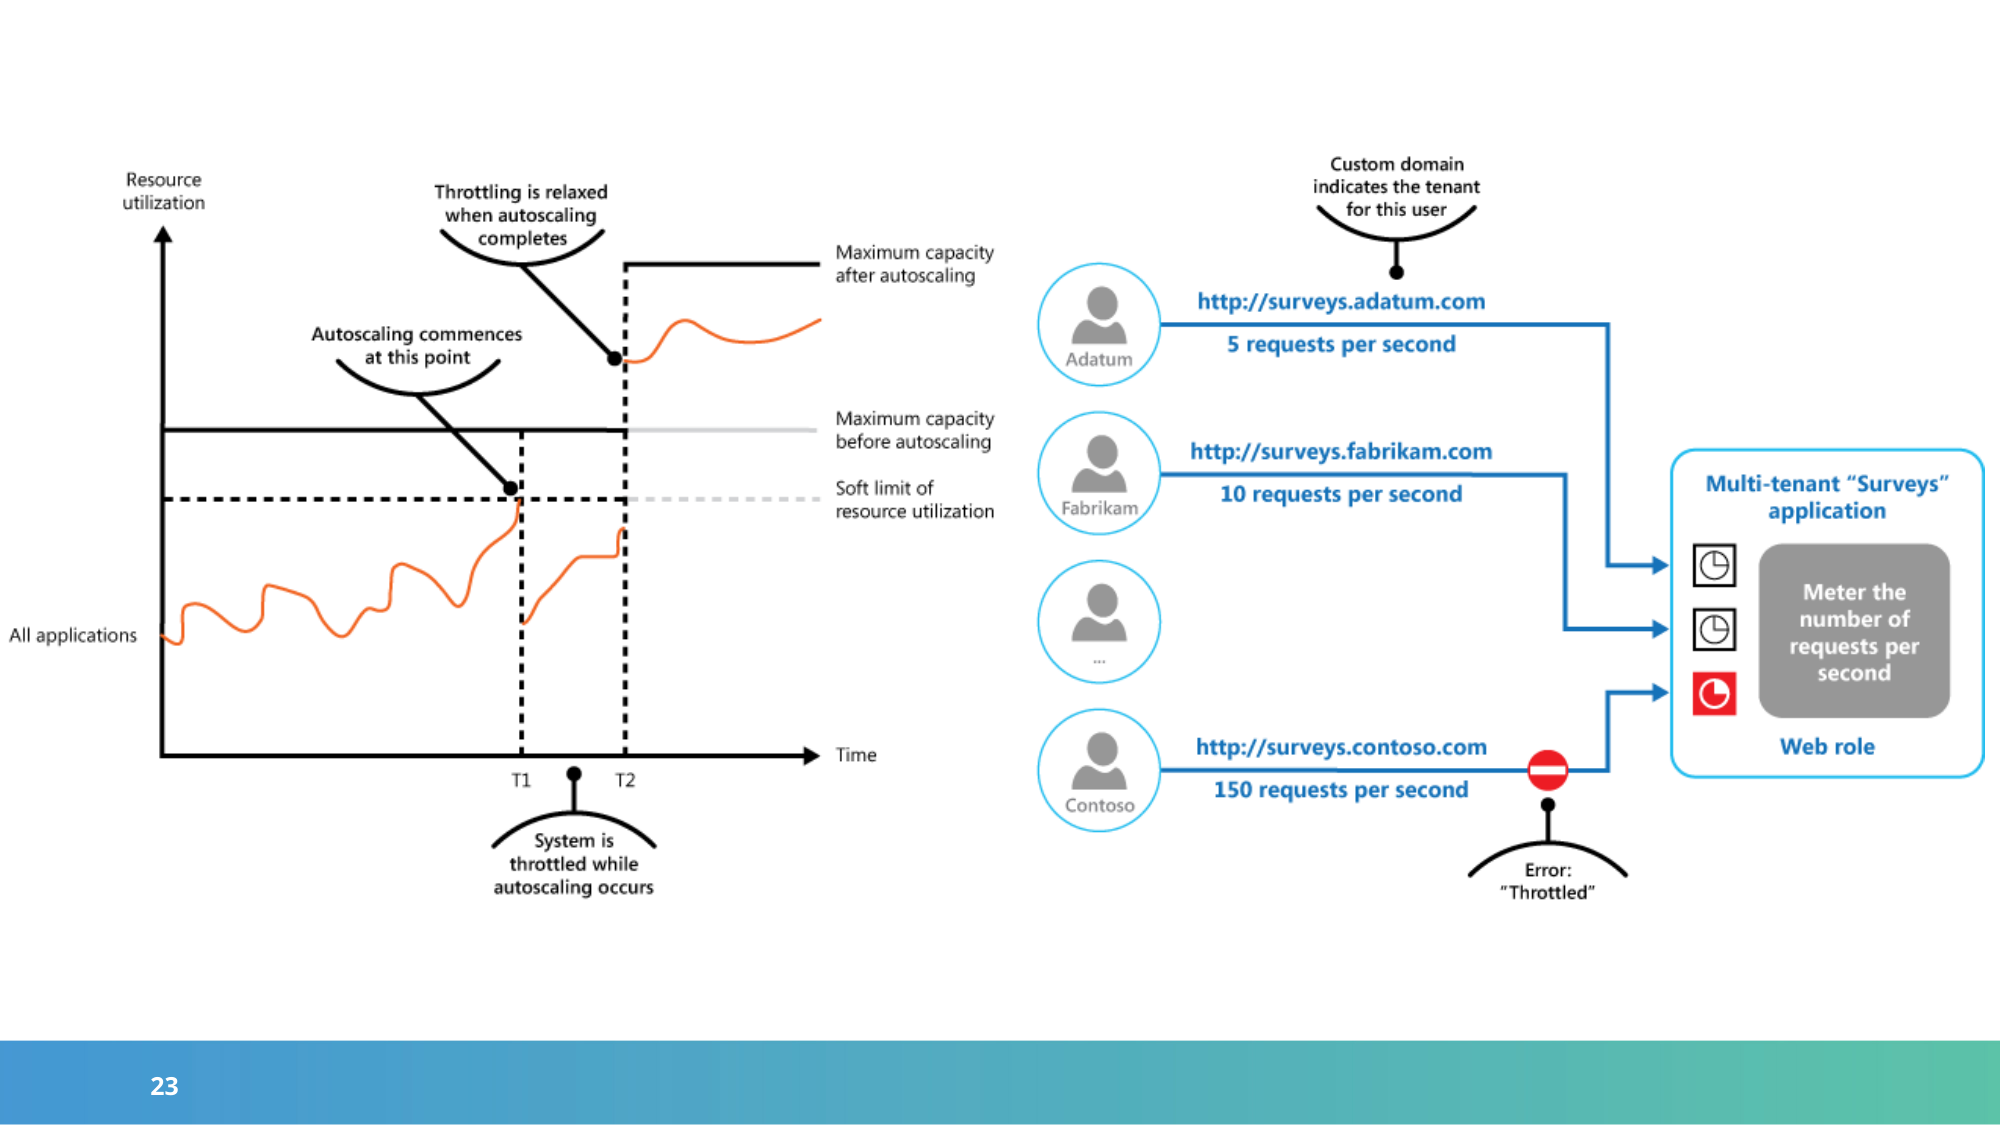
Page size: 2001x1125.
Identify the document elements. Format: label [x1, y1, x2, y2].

picture [0, 0, 2000, 1125]
list [0, 164, 1000, 904]
list [1032, 146, 1985, 904]
